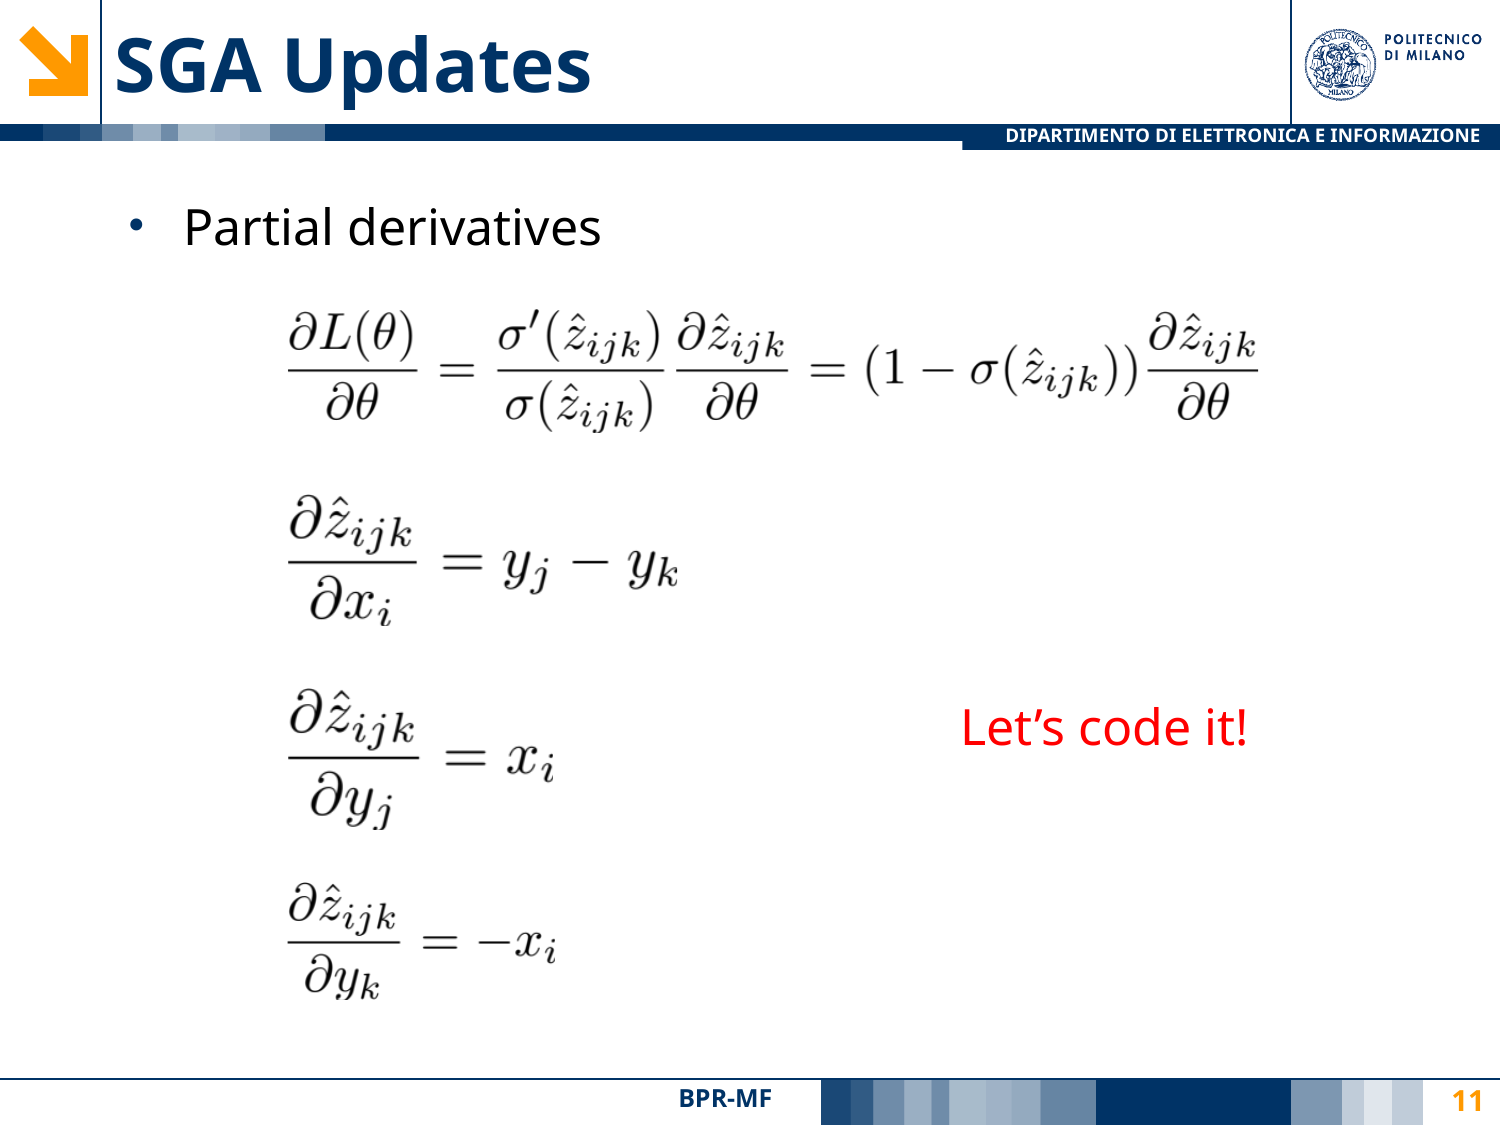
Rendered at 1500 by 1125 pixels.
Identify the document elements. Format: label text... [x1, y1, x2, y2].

picture [1139, 131, 1146, 137]
title SGA Updates [99, 0, 1276, 126]
picture [1251, 131, 1258, 137]
picture [788, 1078, 1187, 1125]
picture [1367, 131, 1374, 137]
slide_number 11 [1187, 1074, 1500, 1125]
text_box Let’s code it! [945, 688, 1350, 763]
picture [287, 494, 678, 626]
picture [287, 308, 1259, 433]
picture [287, 882, 556, 1001]
picture [1443, 131, 1450, 137]
list Partial derivatives [112, 187, 1388, 1000]
picture [0, 0, 1500, 141]
picture [287, 687, 554, 830]
footer BPR-MF [0, 1074, 788, 1125]
